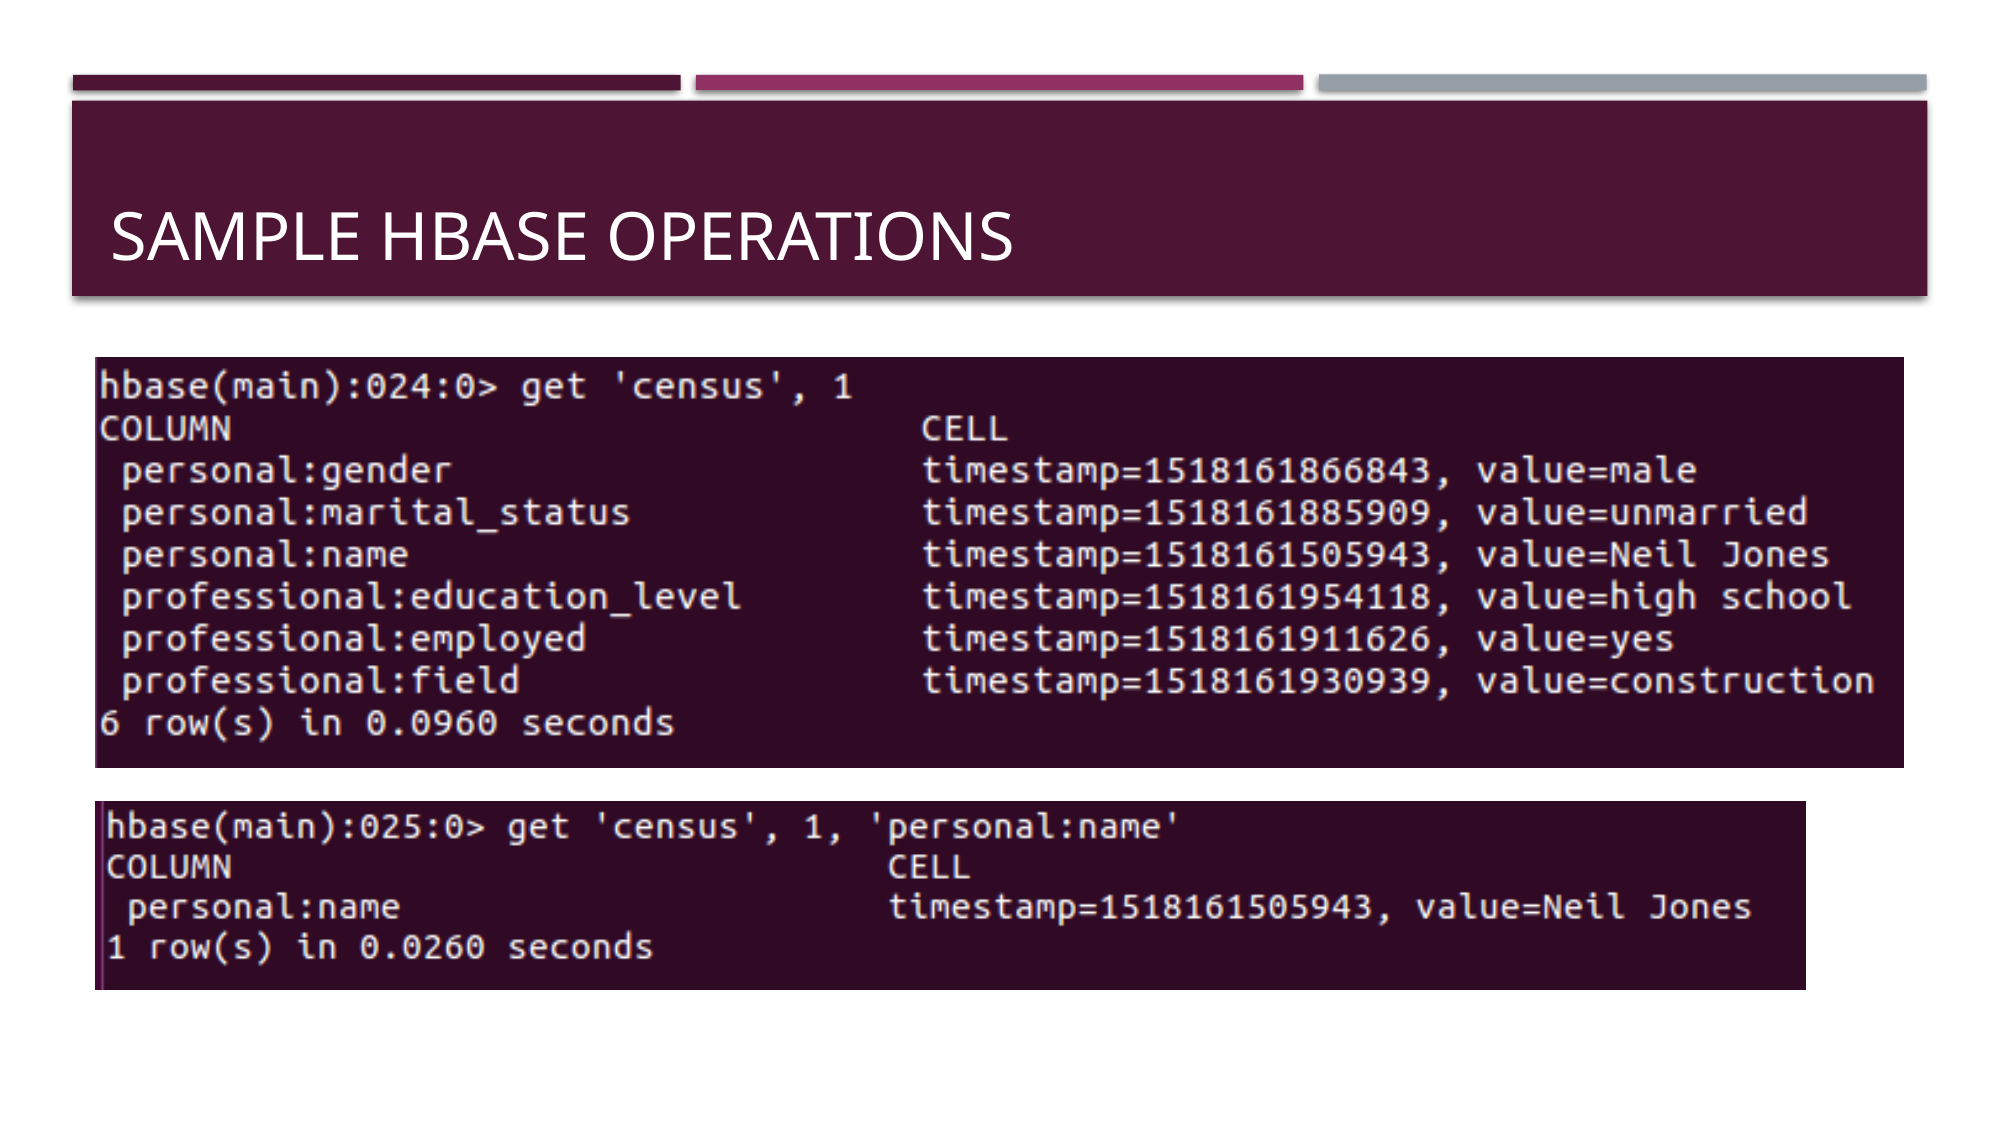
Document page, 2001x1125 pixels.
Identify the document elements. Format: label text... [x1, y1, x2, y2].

picture [94, 801, 1807, 990]
picture [94, 357, 1905, 768]
title Sample Hbase Operations [95, 115, 1905, 282]
